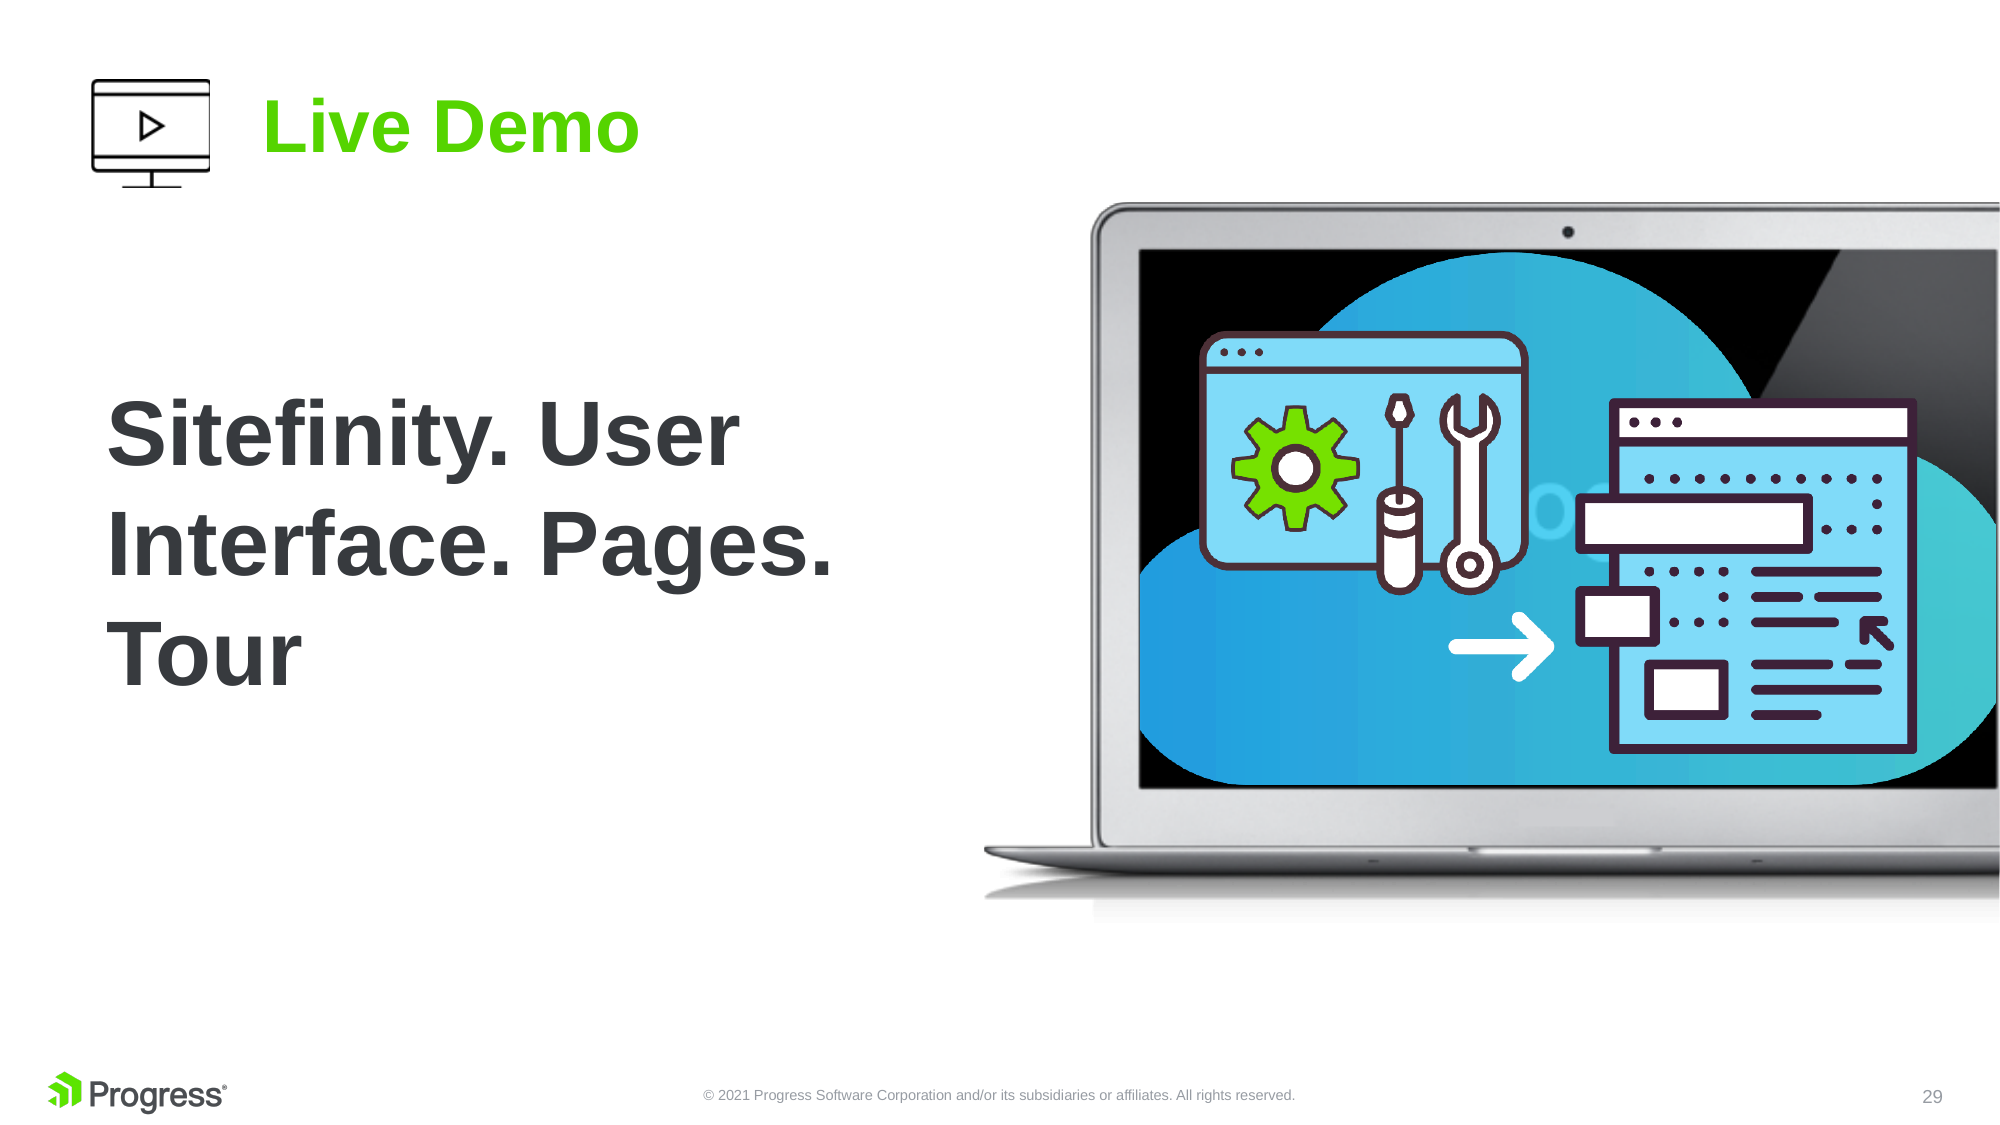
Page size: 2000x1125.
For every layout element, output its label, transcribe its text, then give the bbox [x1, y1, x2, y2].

picture [91, 79, 211, 189]
list Sitefinity. User Interface. Pages. Tour [91, 366, 1024, 717]
picture [983, 202, 2000, 923]
title Live Demo [247, 80, 1888, 303]
